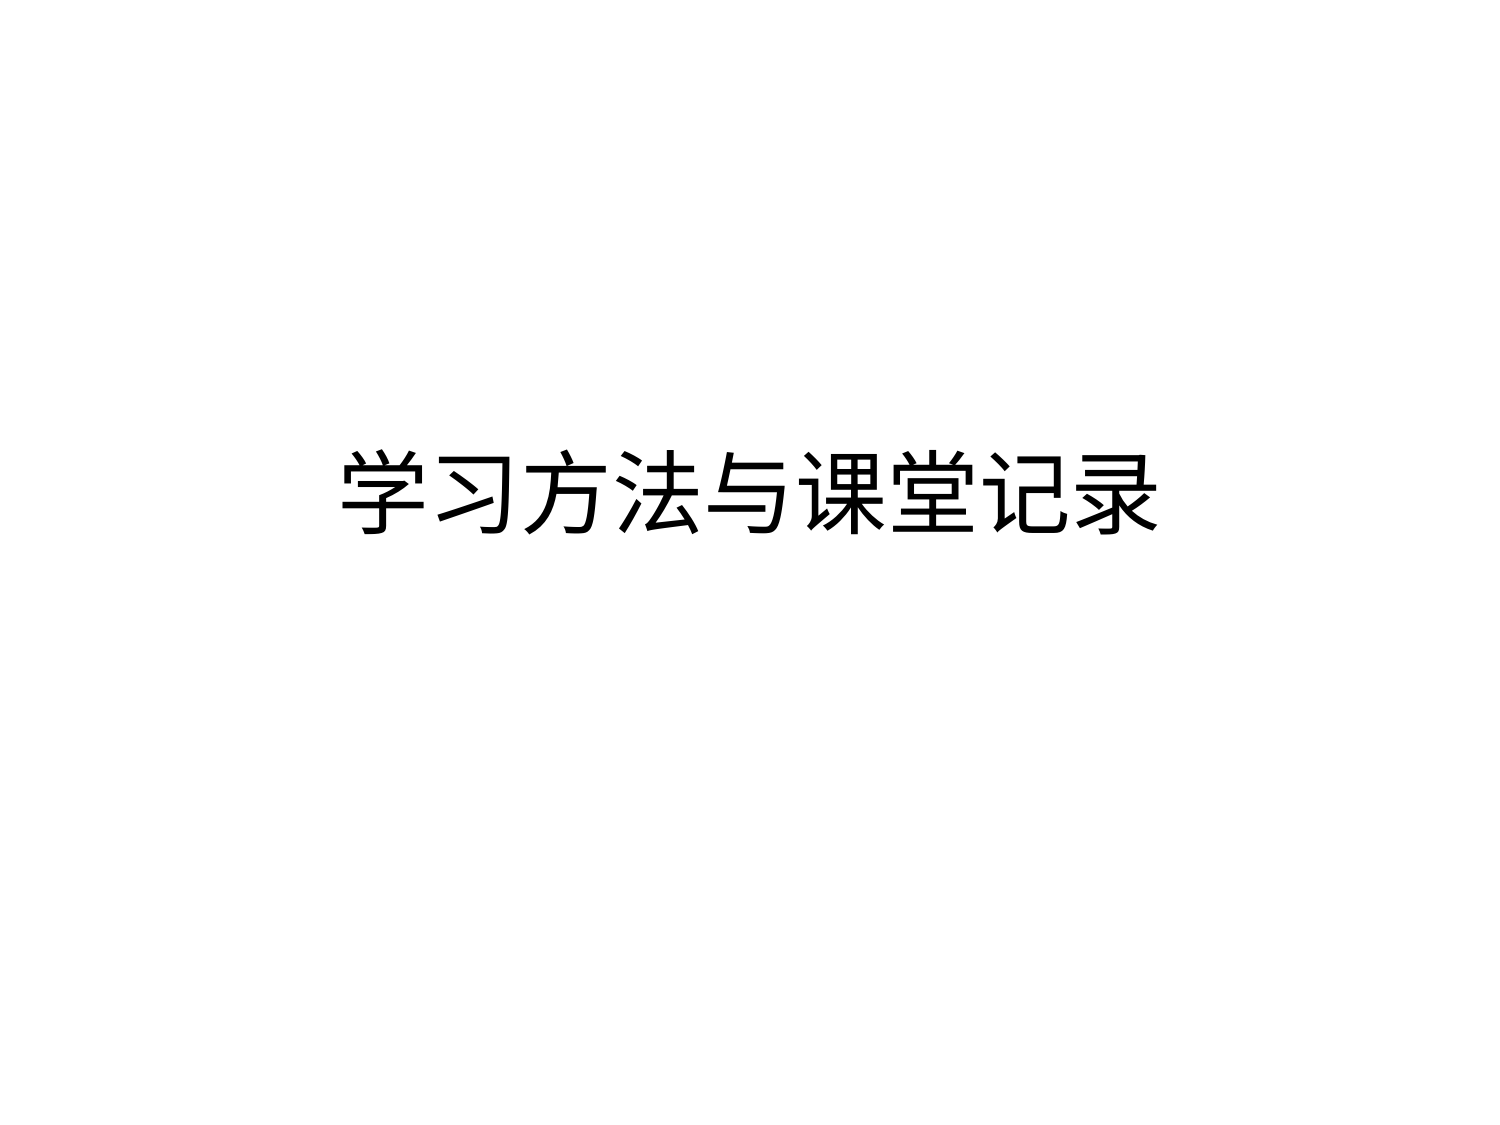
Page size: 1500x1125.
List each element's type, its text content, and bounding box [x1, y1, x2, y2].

title 学习方法与课堂记录 [0, 389, 1500, 607]
